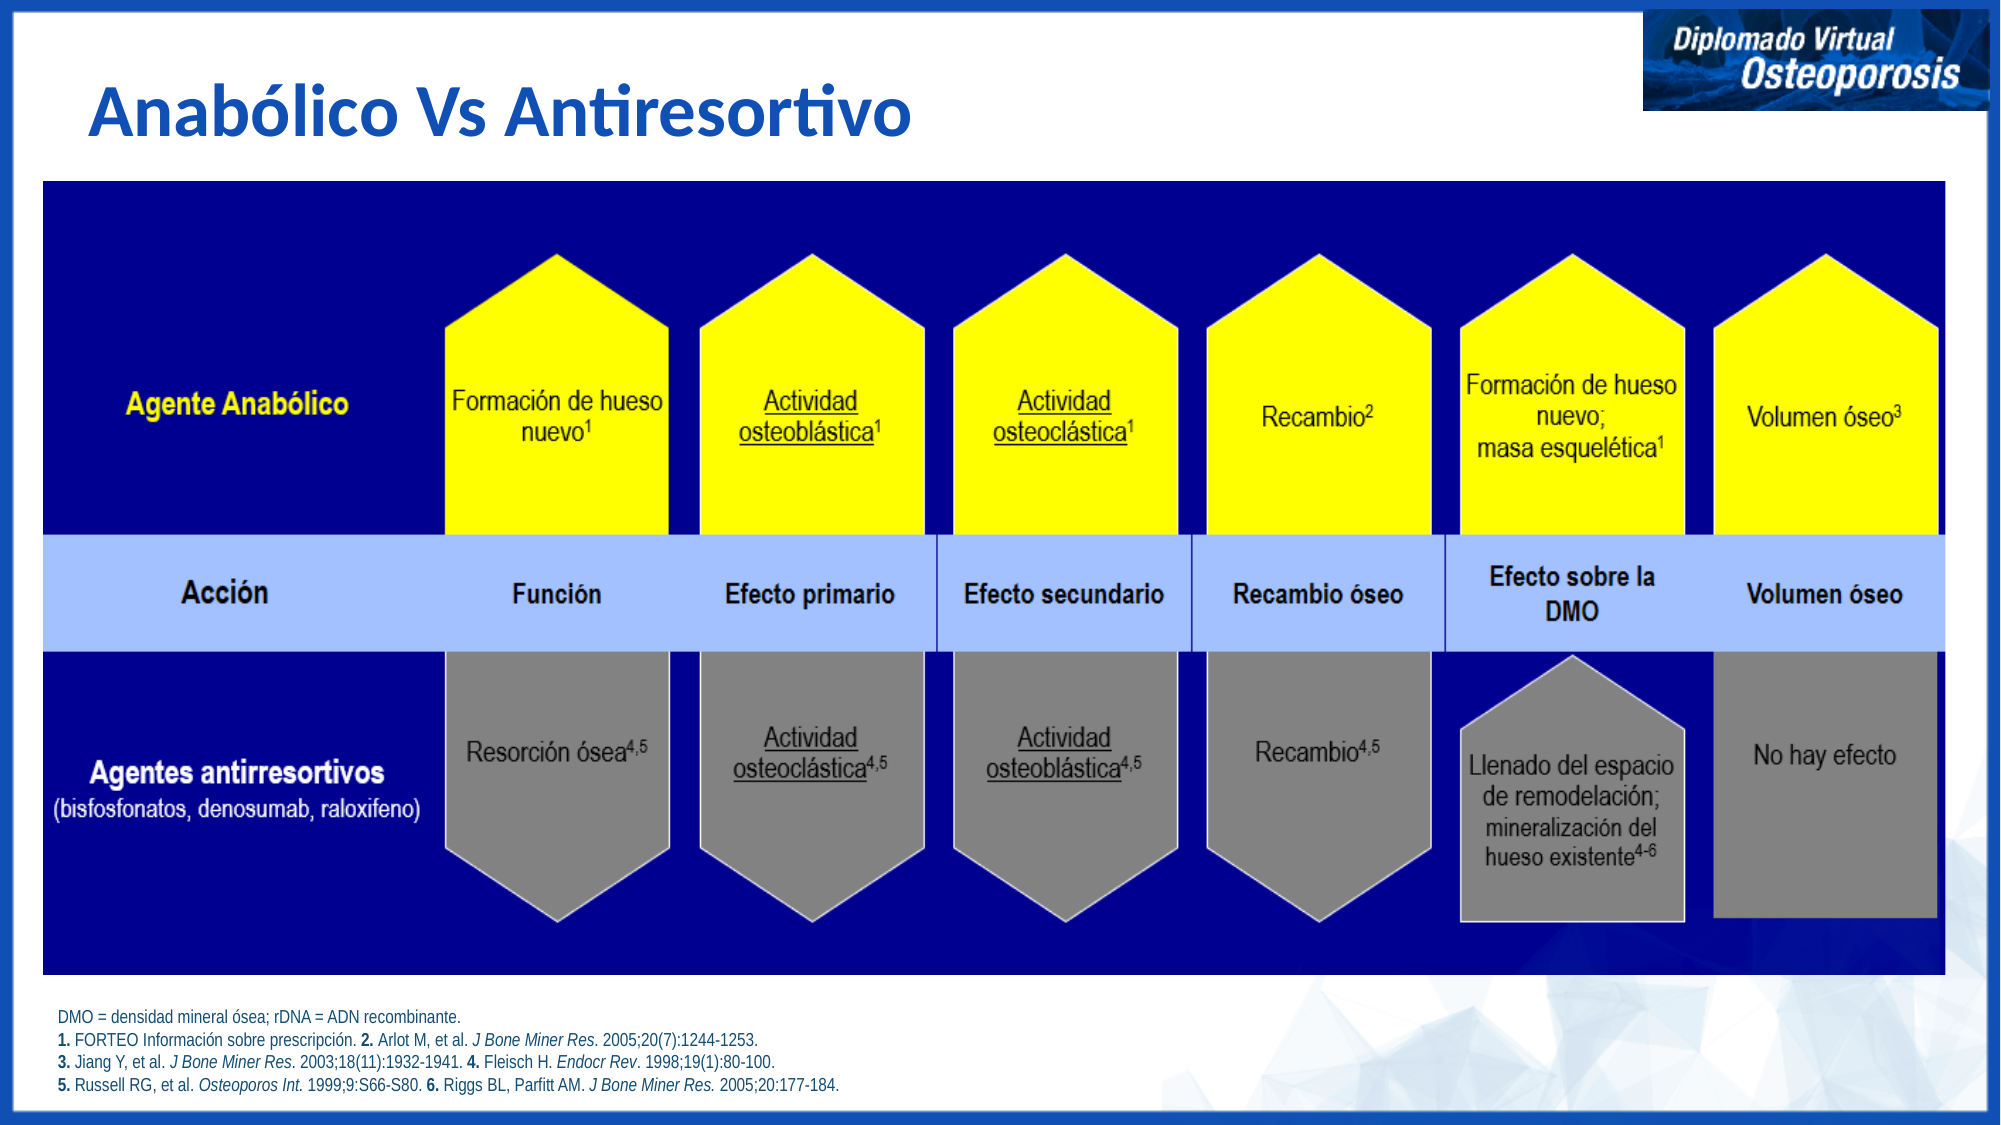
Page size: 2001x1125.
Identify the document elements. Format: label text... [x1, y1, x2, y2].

list Anabólico Vs Antiresortivo [73, 53, 1114, 181]
picture [0, 0, 2001, 1125]
text_box DMO = densidad mineral ósea; rDNA = ADN recombinante. 1. FORTEO Información sobre prescripción. 2. Arlot M, et al. J Bone Miner Res. 2005;20(7):1244-1253. 3. Jiang Y, et al. J Bone Miner Res. 2003;18(11):1932-1941. 4. Fleisch H. Endocr Rev. 1998;19(1):80-100. 5. Russell RG, et al. Osteoporos Int. 1999;9:S66-S80. 6. Riggs BL, Parfitt AM. J Bone Miner Res. 2005;20:177-184. [43, 975, 1277, 1104]
